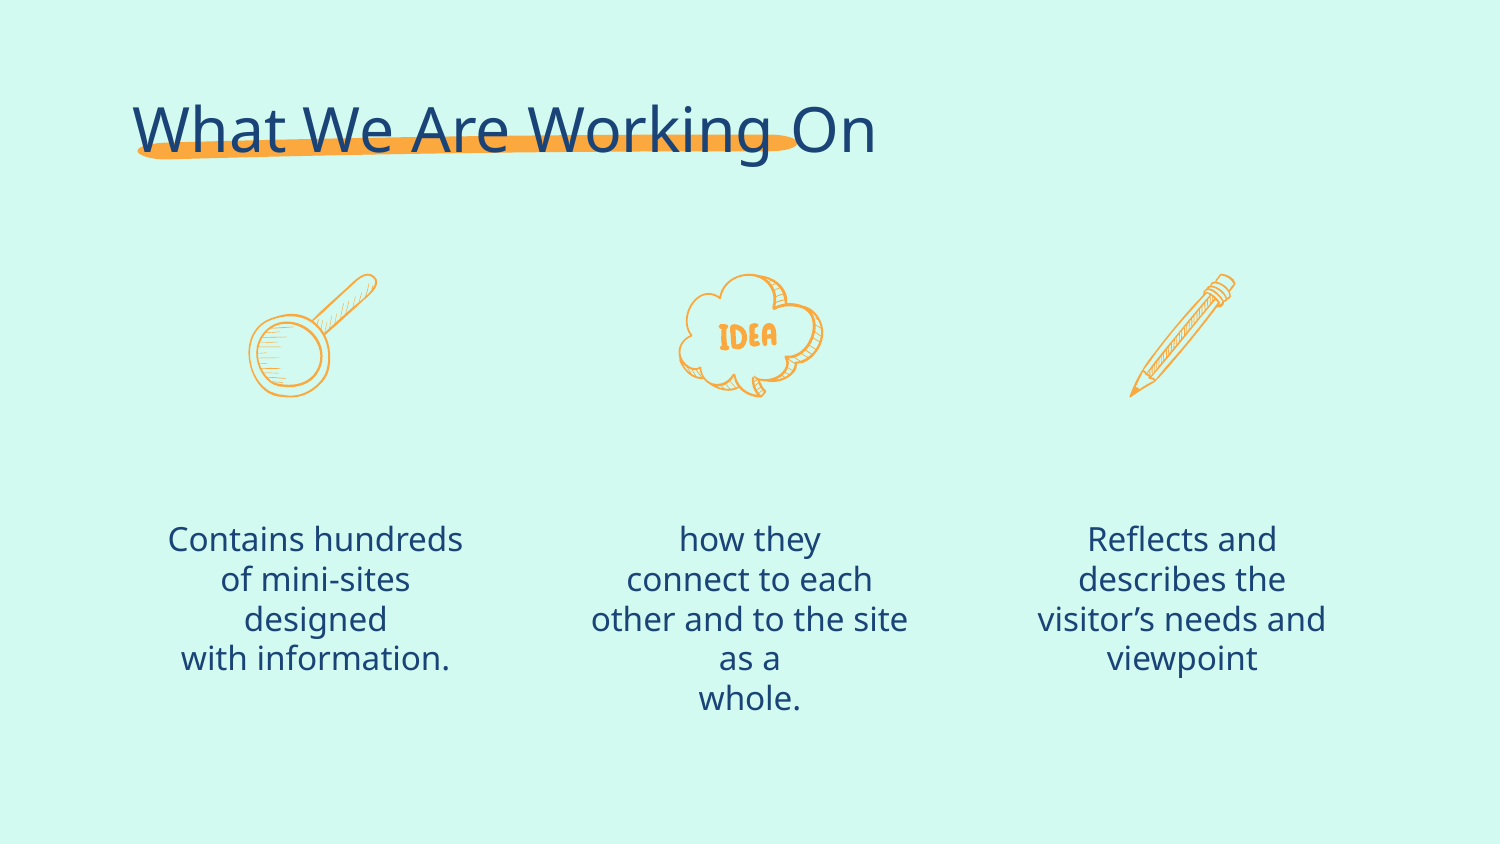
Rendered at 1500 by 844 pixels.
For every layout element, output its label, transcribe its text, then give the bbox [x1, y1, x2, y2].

subtitle how they connect to each other and to the site as a whole. [571, 502, 929, 707]
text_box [676, 273, 824, 398]
subtitle Contains hundreds of mini-sites designed with information. [137, 502, 495, 707]
text_box [1129, 273, 1236, 398]
title What We Are Working On [117, 88, 1383, 167]
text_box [247, 273, 385, 398]
subtitle Reflects and describes the visitor’s needs and viewpoint [1004, 502, 1361, 707]
